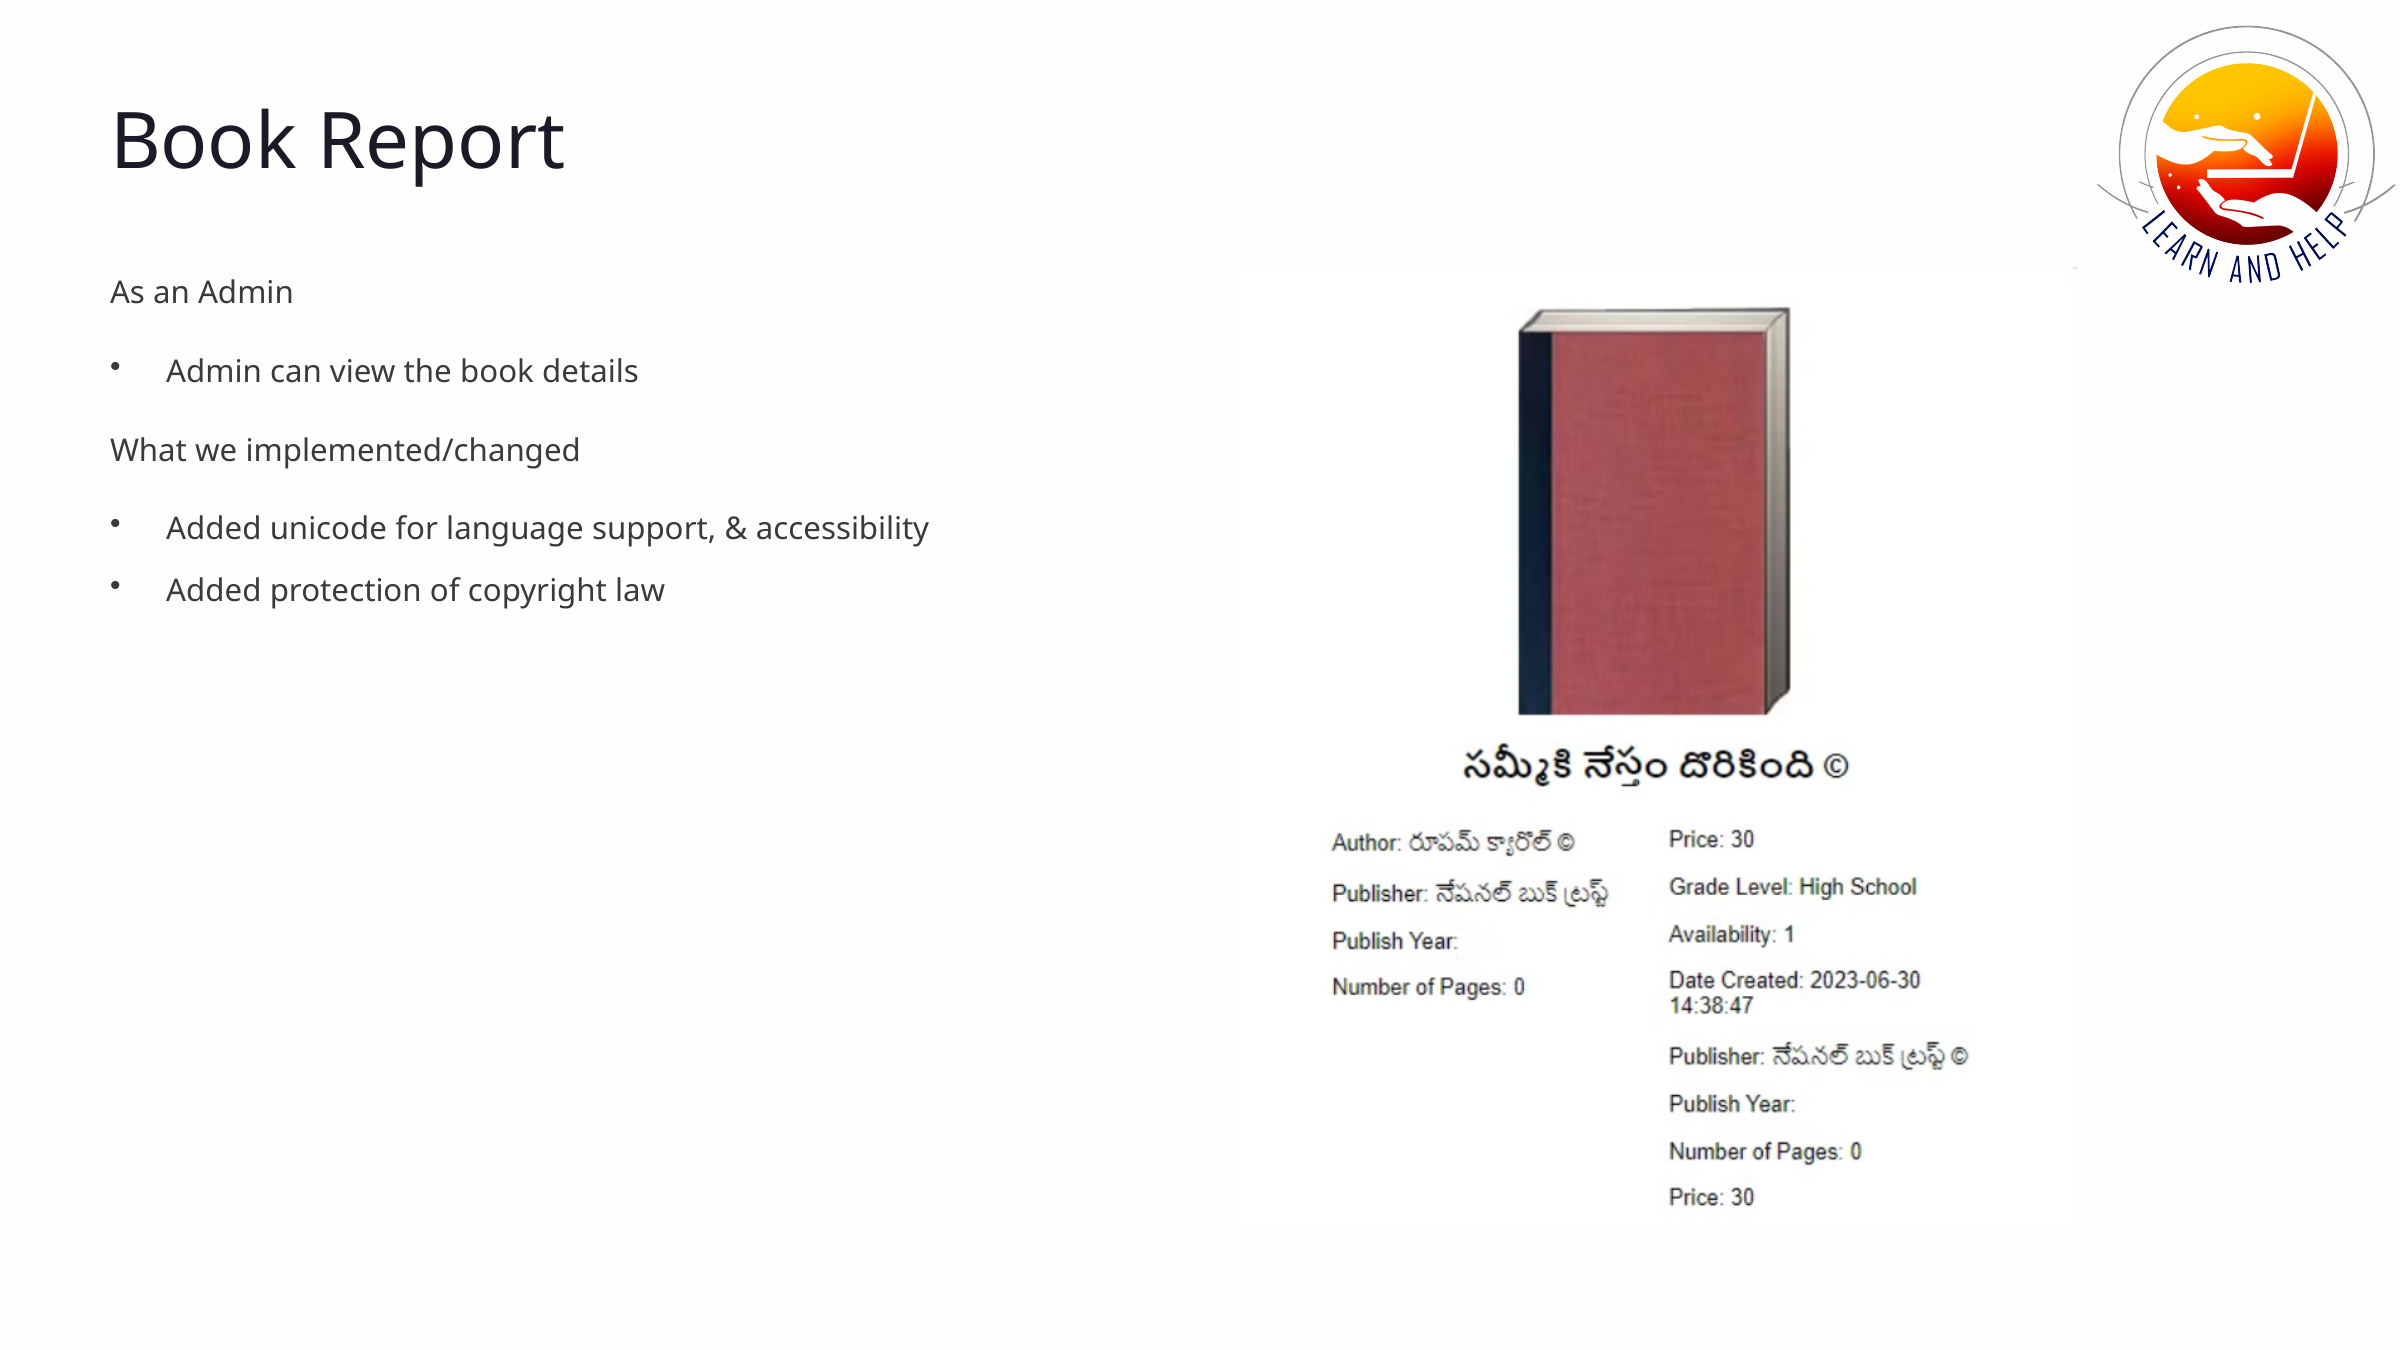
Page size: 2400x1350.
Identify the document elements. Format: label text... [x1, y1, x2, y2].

text_box What we implemented/changed [110, 417, 1162, 468]
text_box As an Admin [110, 260, 1162, 311]
text_box Book Report [110, 86, 897, 185]
text_box Added unicode for language support, & accessibility [110, 495, 1162, 547]
text_box Added protection of copyright law [110, 557, 1162, 608]
text_box Admin can view the book details [110, 338, 1162, 389]
picture [1239, 0, 2400, 1229]
